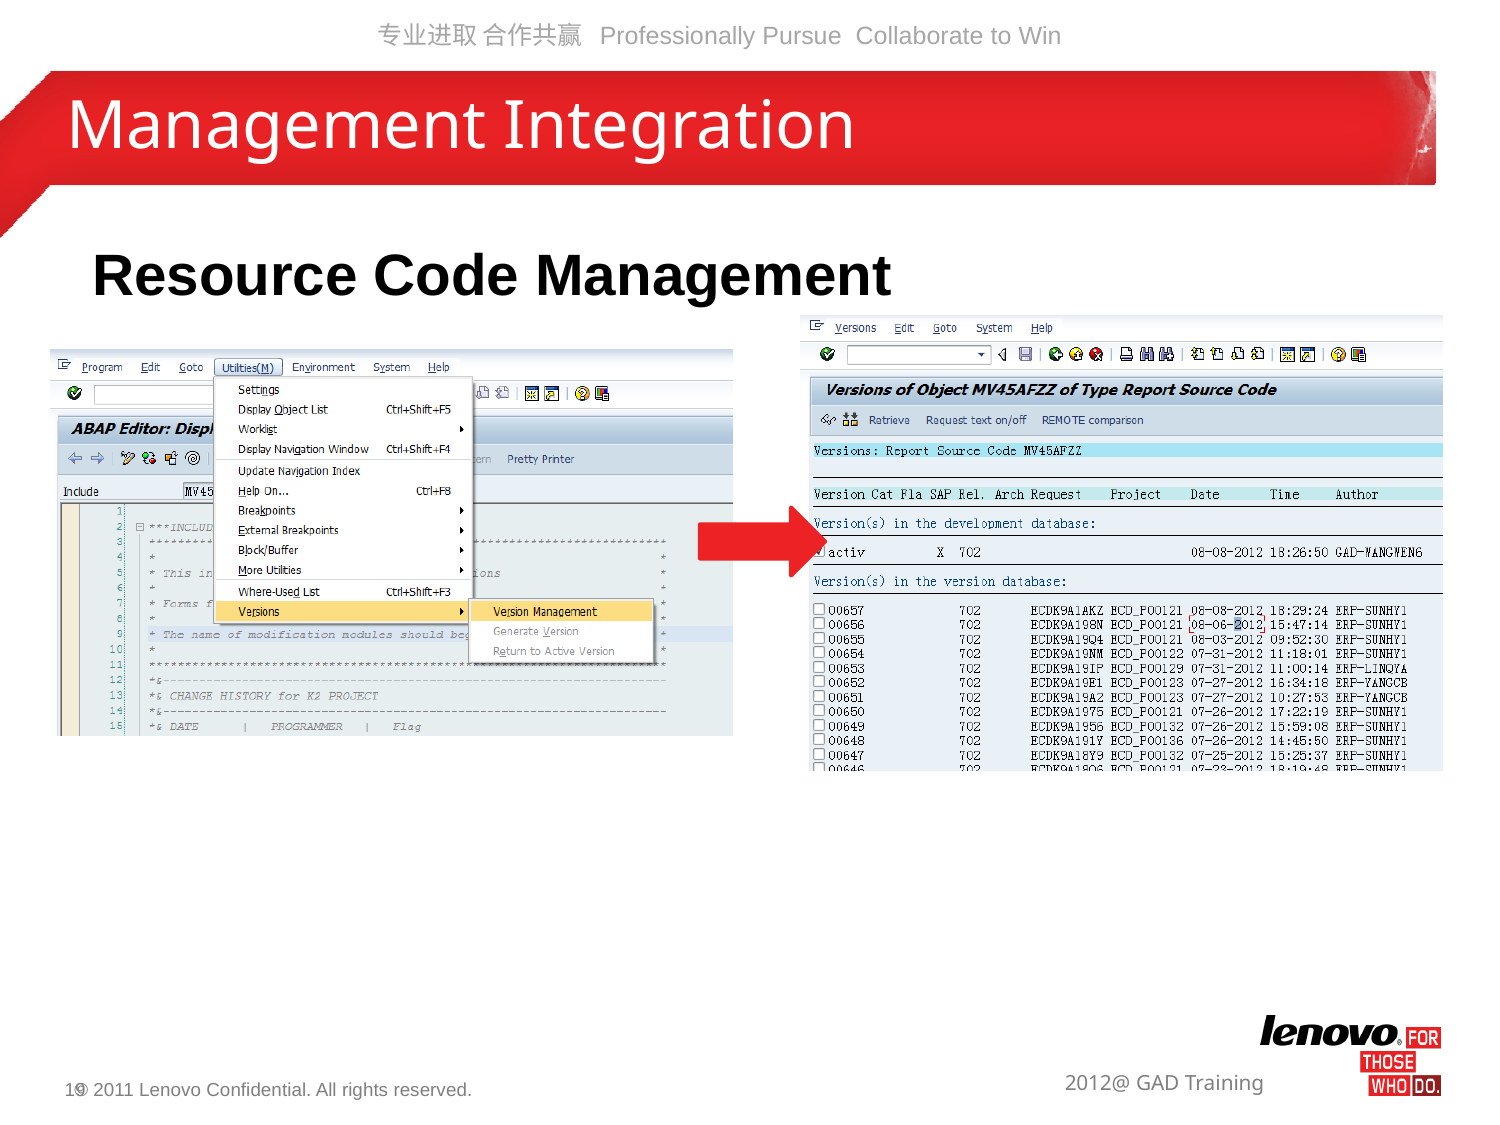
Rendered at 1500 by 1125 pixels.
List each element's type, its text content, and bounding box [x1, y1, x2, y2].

picture [1260, 1015, 1441, 1096]
picture [49, 349, 733, 737]
text_box [736, 505, 794, 578]
text_box Resource Code Management [92, 237, 893, 308]
picture [799, 314, 1443, 771]
picture [0, 0, 1500, 250]
title Management Integration [51, 75, 1500, 172]
